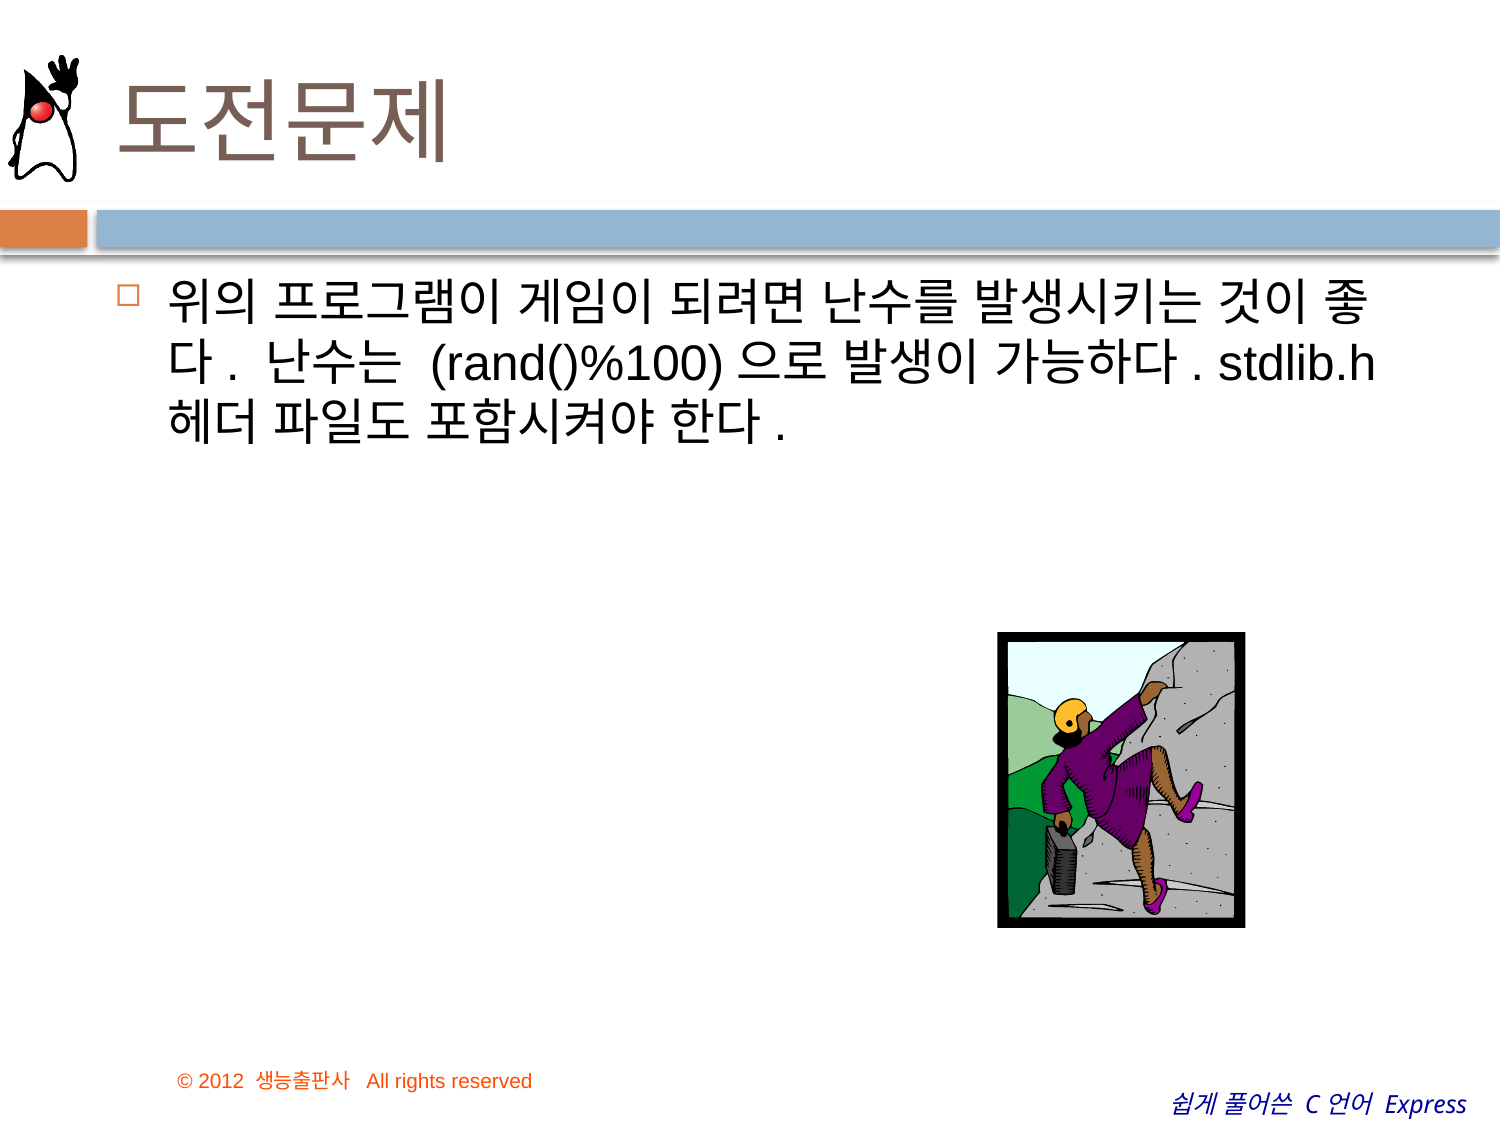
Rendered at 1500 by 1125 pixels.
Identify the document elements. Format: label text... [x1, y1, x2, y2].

picture [996, 631, 1246, 929]
title 도전문제 [100, 37, 1438, 200]
list 위의 프로그램이 게임이 되려면 난수를 발생시키는 것이 좋다. 난수는 (rand()%100)으로 발생이 가능하다. stdlib.h 헤더 파일도 포함시켜야 한다. [100, 262, 1438, 1000]
picture [8, 55, 79, 182]
